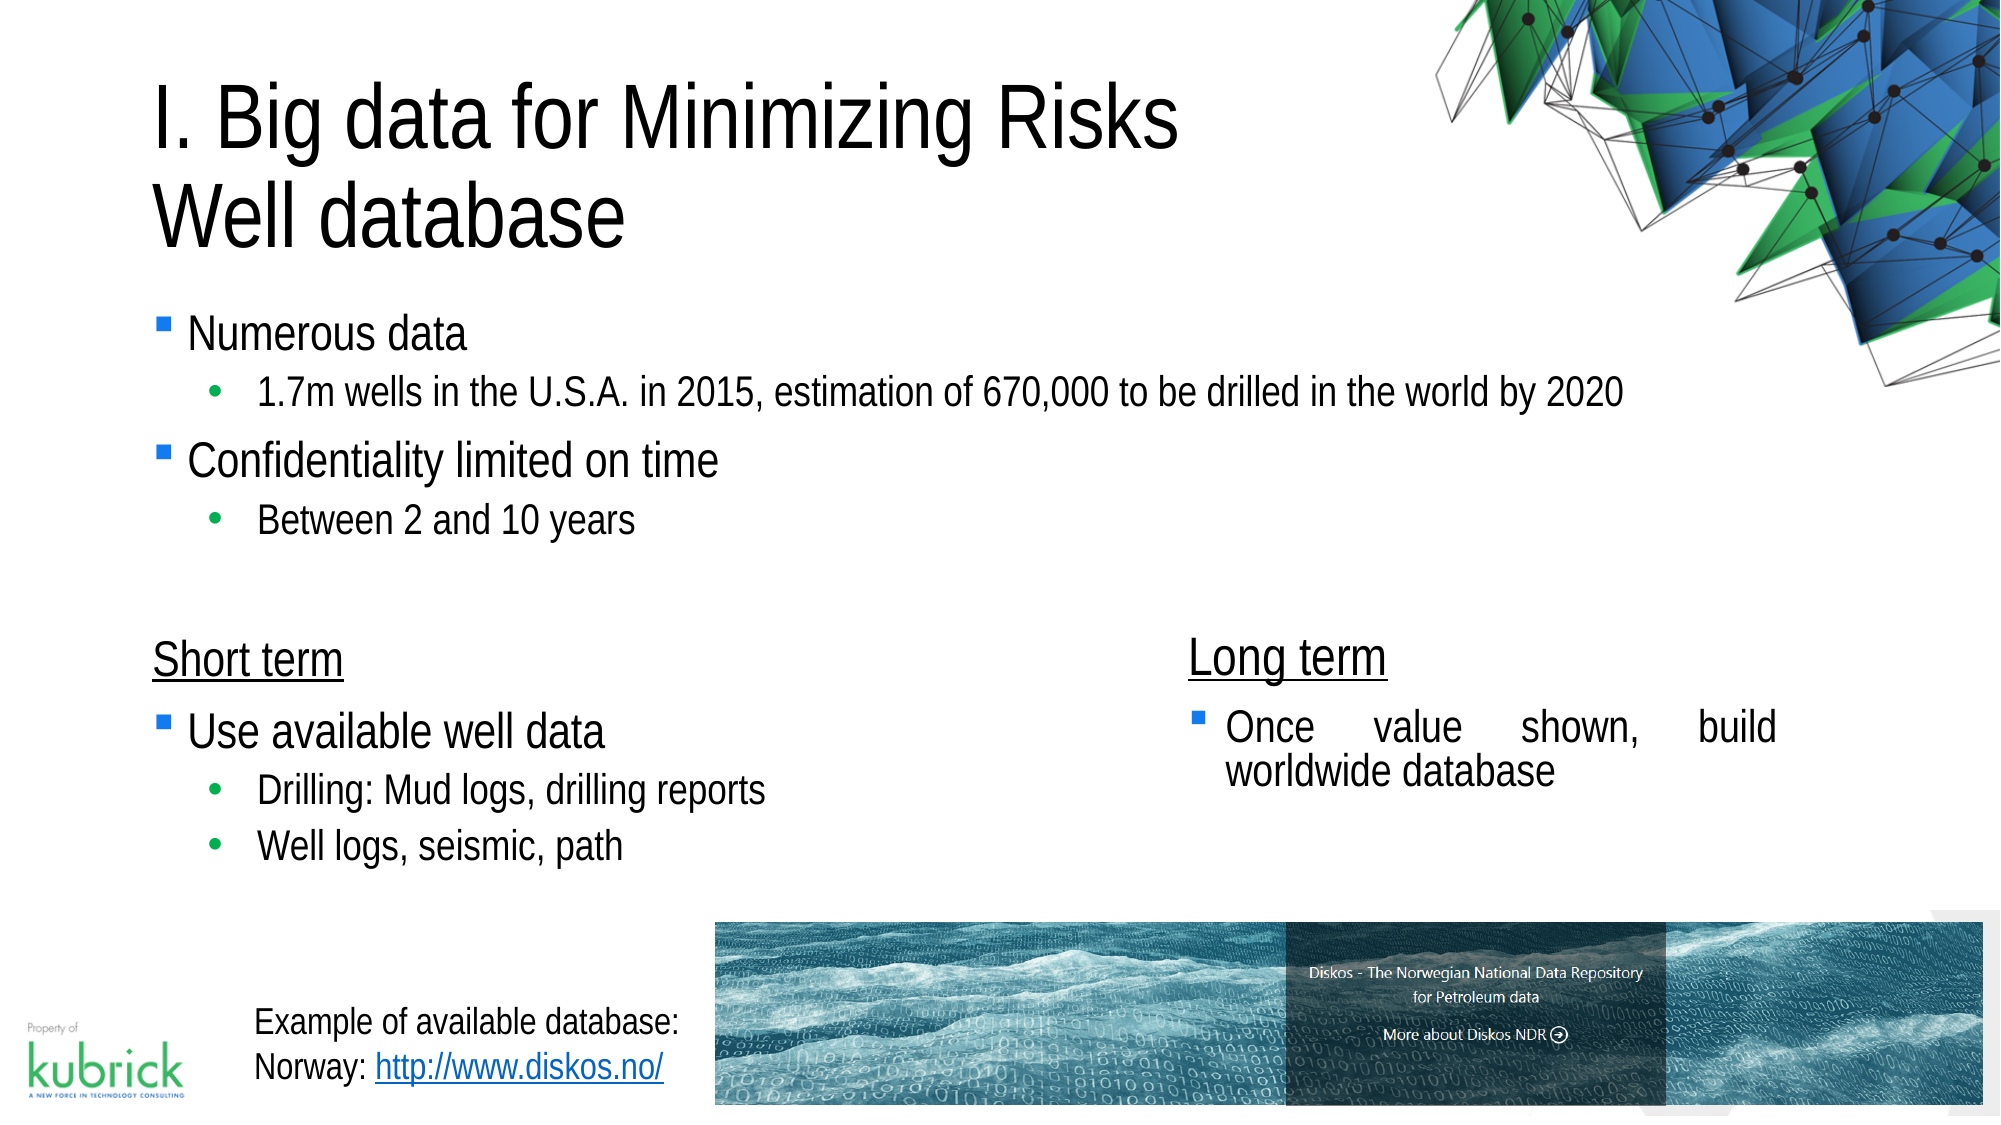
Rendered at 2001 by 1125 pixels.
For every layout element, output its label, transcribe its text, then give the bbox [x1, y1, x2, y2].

text_box Long term Once value shown, build worldwide database [1173, 626, 1793, 910]
title I. Big data for Minimizing Risks Well database [137, 59, 1413, 278]
picture [0, 0, 2000, 1125]
text_box Example of available database: Norway: http://www.diskos.no/ [239, 989, 651, 1095]
list Numerous data 1.7m wells in the U.S.A. in 2015, estimation of 670,000 to be drilled in the world by 2020 Confidentiality limited on time Between 2 and 10 years Short term Use available well data Drilling: Mud logs, drilling reports Well logs, seismic, path [137, 299, 1814, 879]
